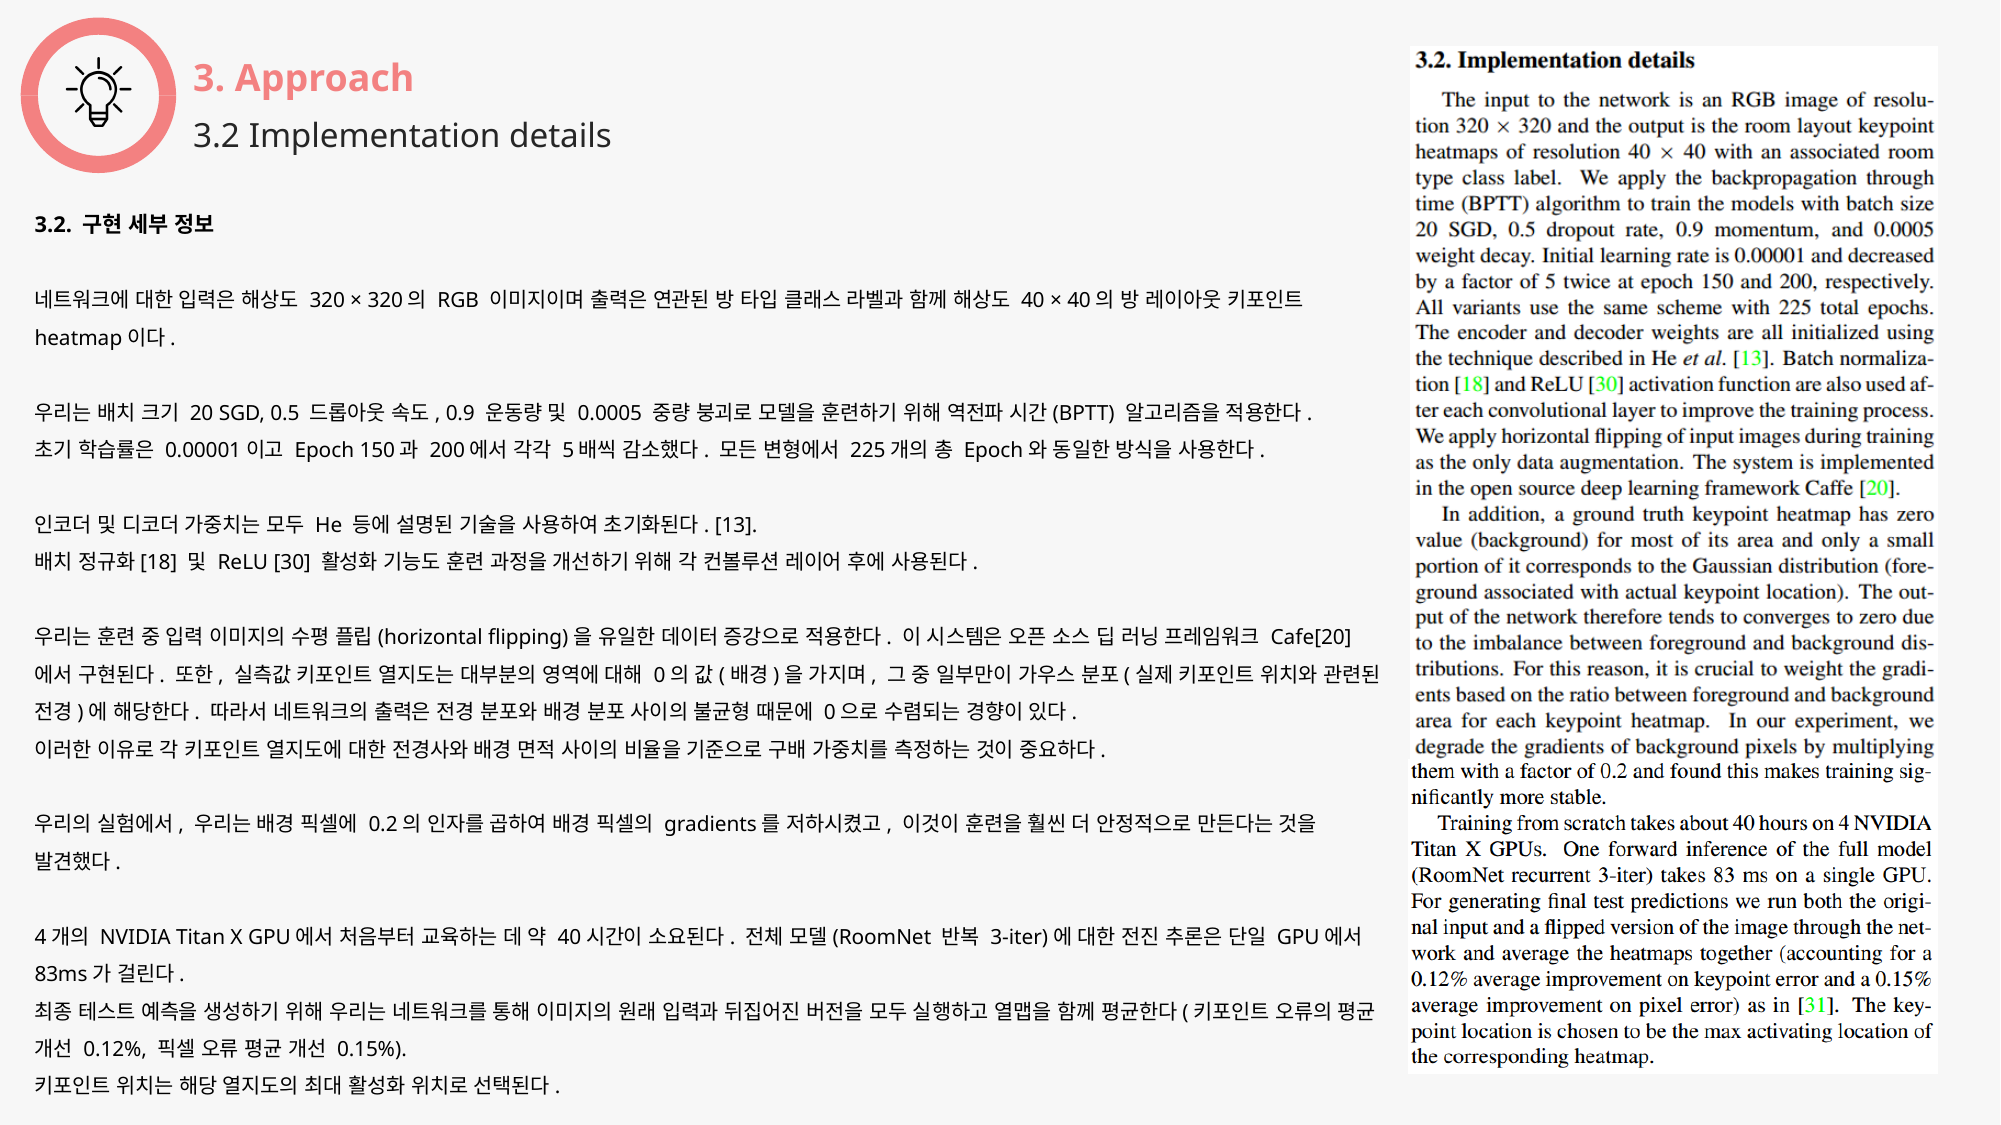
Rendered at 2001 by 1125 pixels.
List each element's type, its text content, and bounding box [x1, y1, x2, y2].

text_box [1408, 46, 1938, 1074]
text_box 3.2. 구현 세부 정보 네트워크에 대한 입력은 해상도 320 × 320의 RGB 이미지이며 출력은 연관된 방 타입 클래스 라벨과 함께 해상도 40 × 40의 방 레이아웃 키포인트 heatmap이다. 우리는 배치 크기 20 SGD, 0.5 드롭아웃 속도, 0.9 운동량 및 0.0005 중량 붕괴로 모델을 훈련하기 위해 역전파 시간(BPTT) 알고리즘을 적용한다. 초기 학습률은 0.00001이고 Epoch 150과 200에서 각각 5배씩 감소했다. 모든 변형에서 225개의 총 Epoch와 동일한 방식을 사용한다. 인코더 및 디코더 가중치는 모두 He 등에 설명된 기술을 사용하여 초기화된다. [13]. 배치 정규화[18] 및 ReLU [30] 활성화 기능도 훈련 과정을 개선하기 위해 각 컨볼루션 레이어 후에 사용된다. 우리는 훈련 중 입력 이미지의 수평 플립(horizontal flipping)을 유일한 데이터 증강으로 적용한다. 이 시스템은 오픈 소스 딥 러닝 프레임워크 Cafe[20]에서 구현된다. 또한, 실측값 키포인트 열지도는 대부분의 영역에 대해 0의 값(배경)을 가지며, 그 중 일부만이 가우스 분포(실제 키포인트 위치와 관련된 전경)에 해당한다. 따라서 네트워크의 출력은 전경 분포와 배경 분포 사이의 불균형 때문에 0으로 수렴되는 경향이 있다. 이러한 이유로 각 키포인트 열지도에 대한 전경사와 배경 면적 사이의 비율을 기준으로 구배 가중치를 측정하는 것이 중요하다. 우리의 실험에서, 우리는 배경 픽셀에 0.2의 인자를 곱하여 배경 픽셀의 gradients를 저하시켰고, 이것이 훈련을 훨씬 더 안정적으로 만든다는 것을 발견했다. 4개의 NVIDIA Titan X GPU에서 처음부터 교육하는 데 약 40시간이 소요된다. 전체 모델(RoomNet 반복 3-iter)에 대한 전진 추론은 단일 GPU에서 83ms가 걸린다. 최종 테스트 예측을 생성하기 위해 우리는 네트워크를 통해 이미지의 원래 입력과 뒤집어진 버전을 모두 실행하고 열맵을 함께 평균한다(키포인트 오류의 평균 개선 0.12%, 픽셀 오류 평균 개선 0.15%). 키포인트 위치는 해당 열지도의 최대 활성화 위치로 선택된다. [19, 190, 1406, 1106]
text_box 3. Approach [178, 46, 448, 106]
picture [63, 57, 134, 128]
text_box [19, 16, 178, 97]
text_box 3.2 Implementation details [178, 106, 823, 162]
text_box [19, 96, 178, 175]
